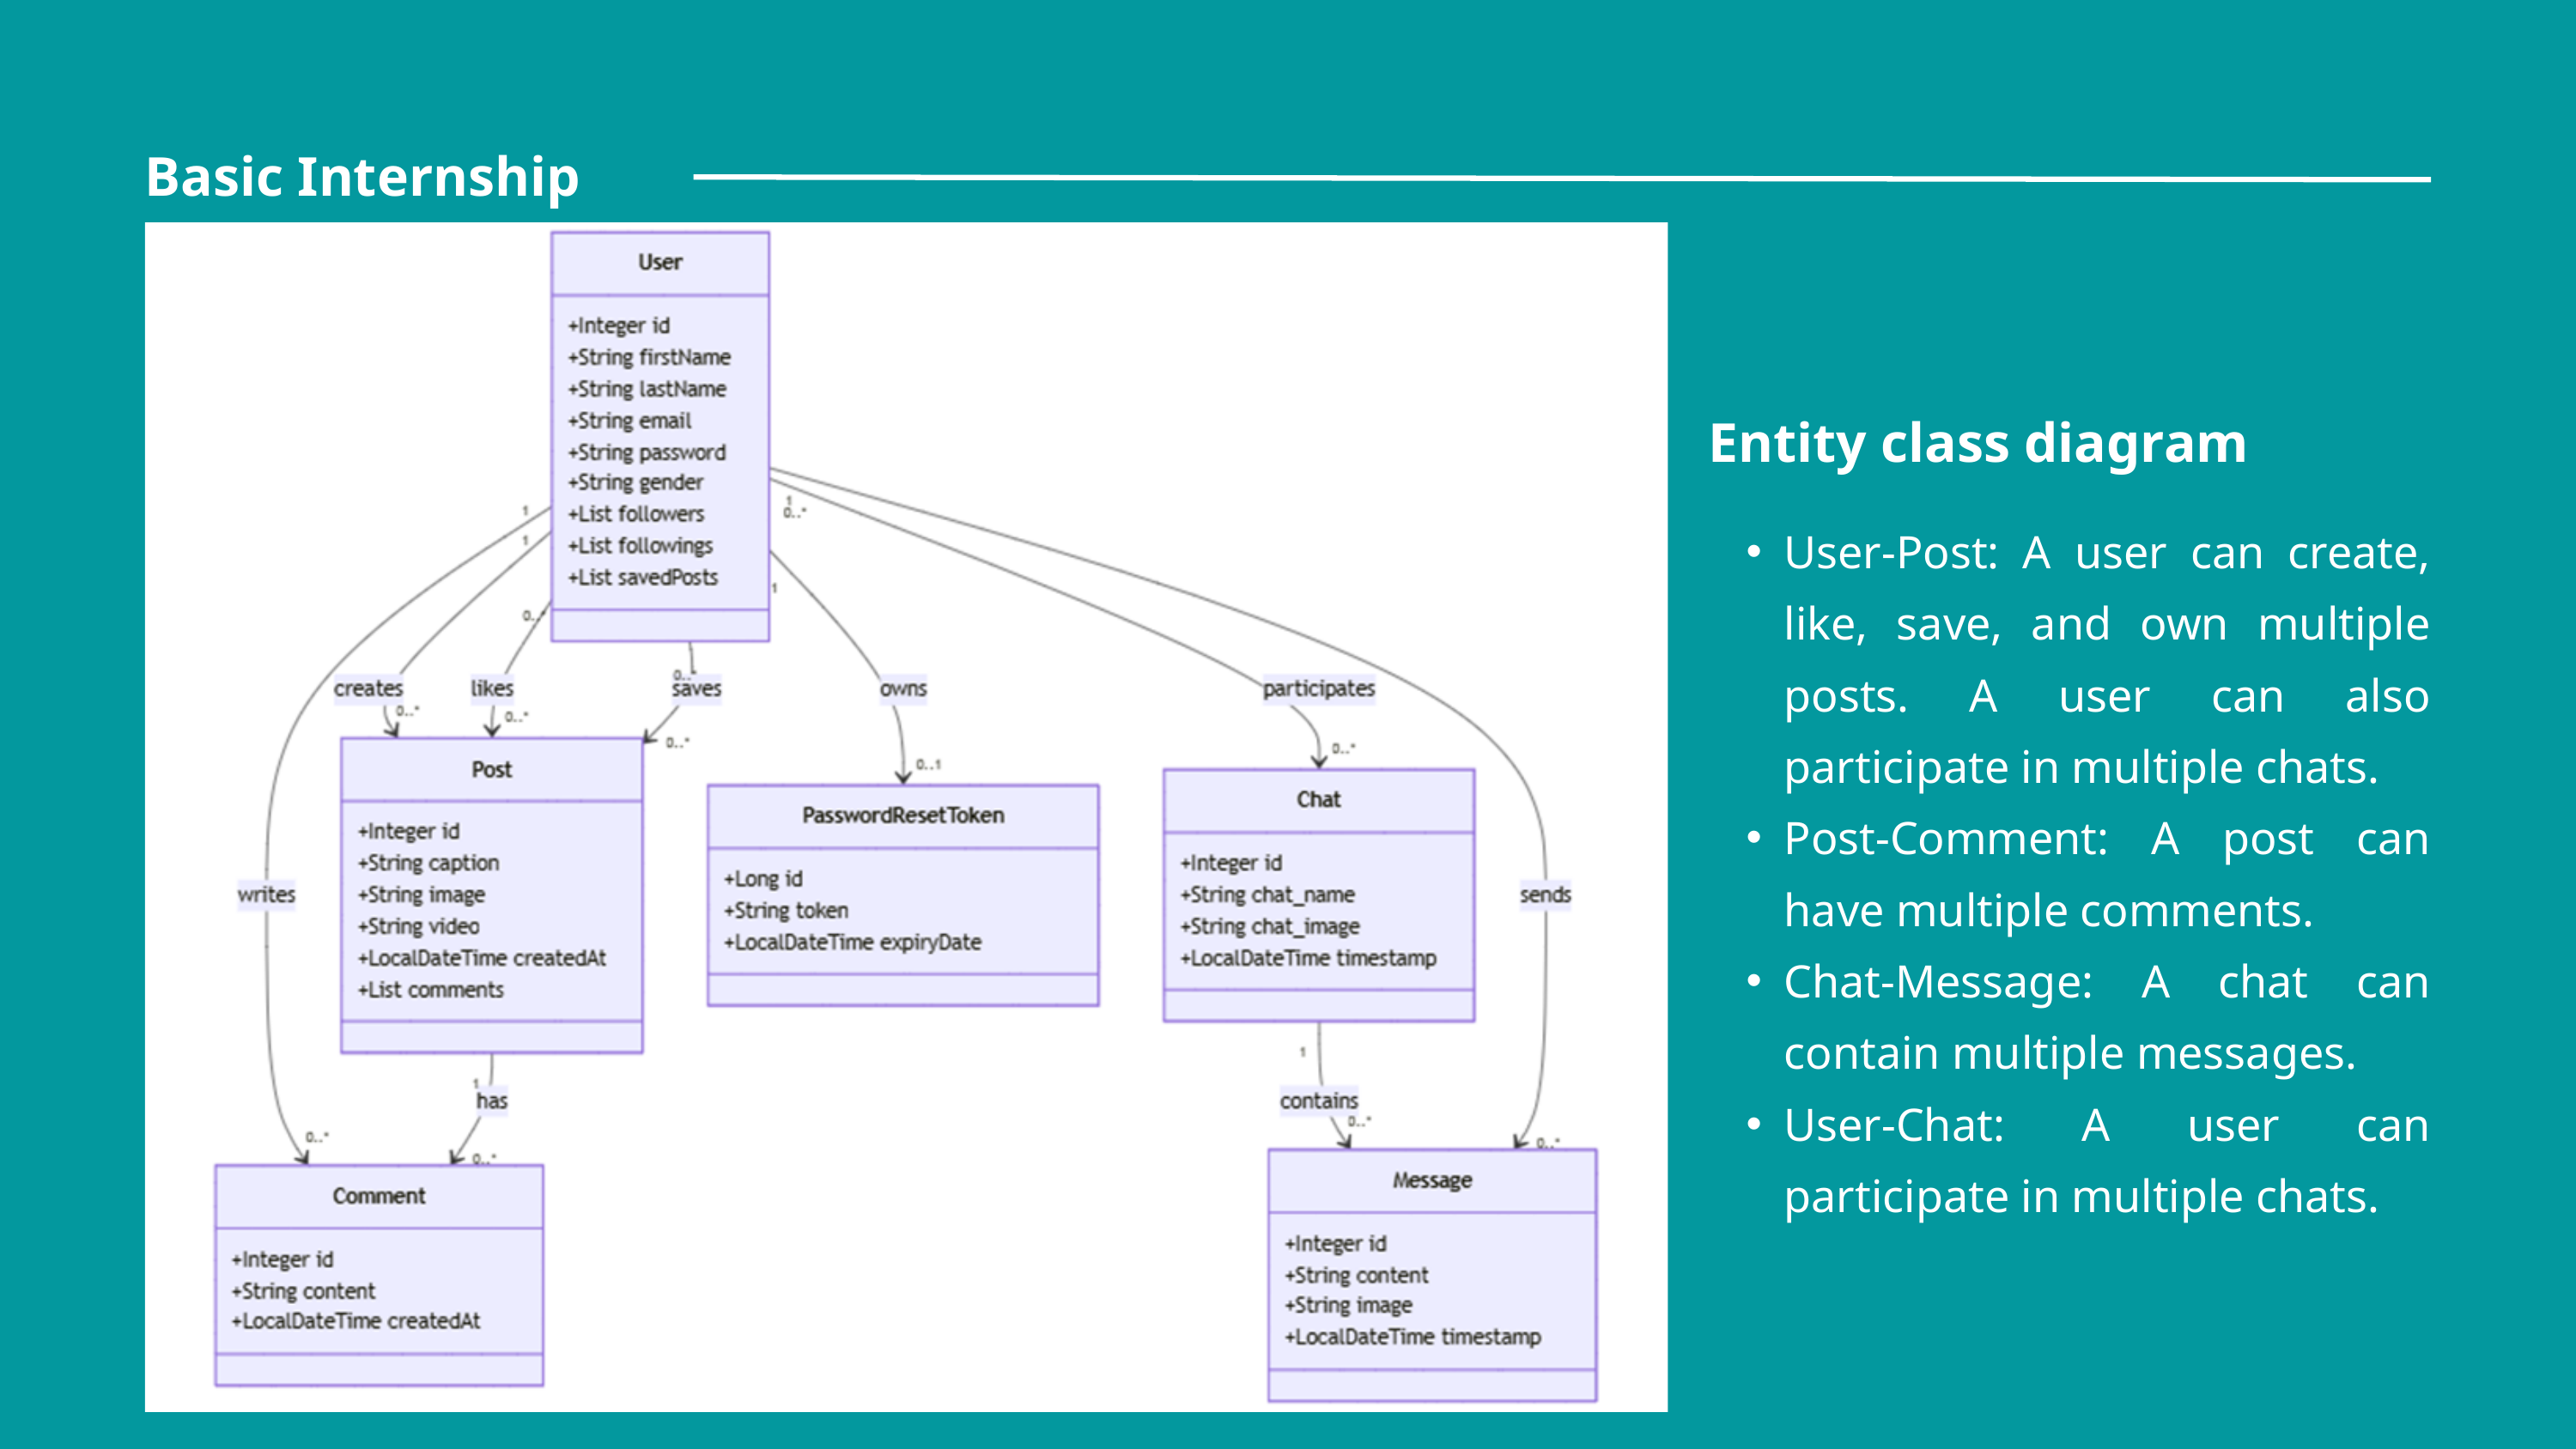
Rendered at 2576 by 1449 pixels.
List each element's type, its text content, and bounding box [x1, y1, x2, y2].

text_box [144, 222, 1668, 1413]
text_box User-Post: A user can create, like, save, and own multiple posts. A user can also participate in multiple chats. Post-Comment: A post can have multiple comments. Chat-Message: A chat can contain multiple messages. User-Chat: A user can participate in multiple chats. [1708, 506, 2432, 1294]
text_box Entity class diagram [1708, 397, 2576, 474]
text_box Basic Internship [144, 131, 641, 207]
